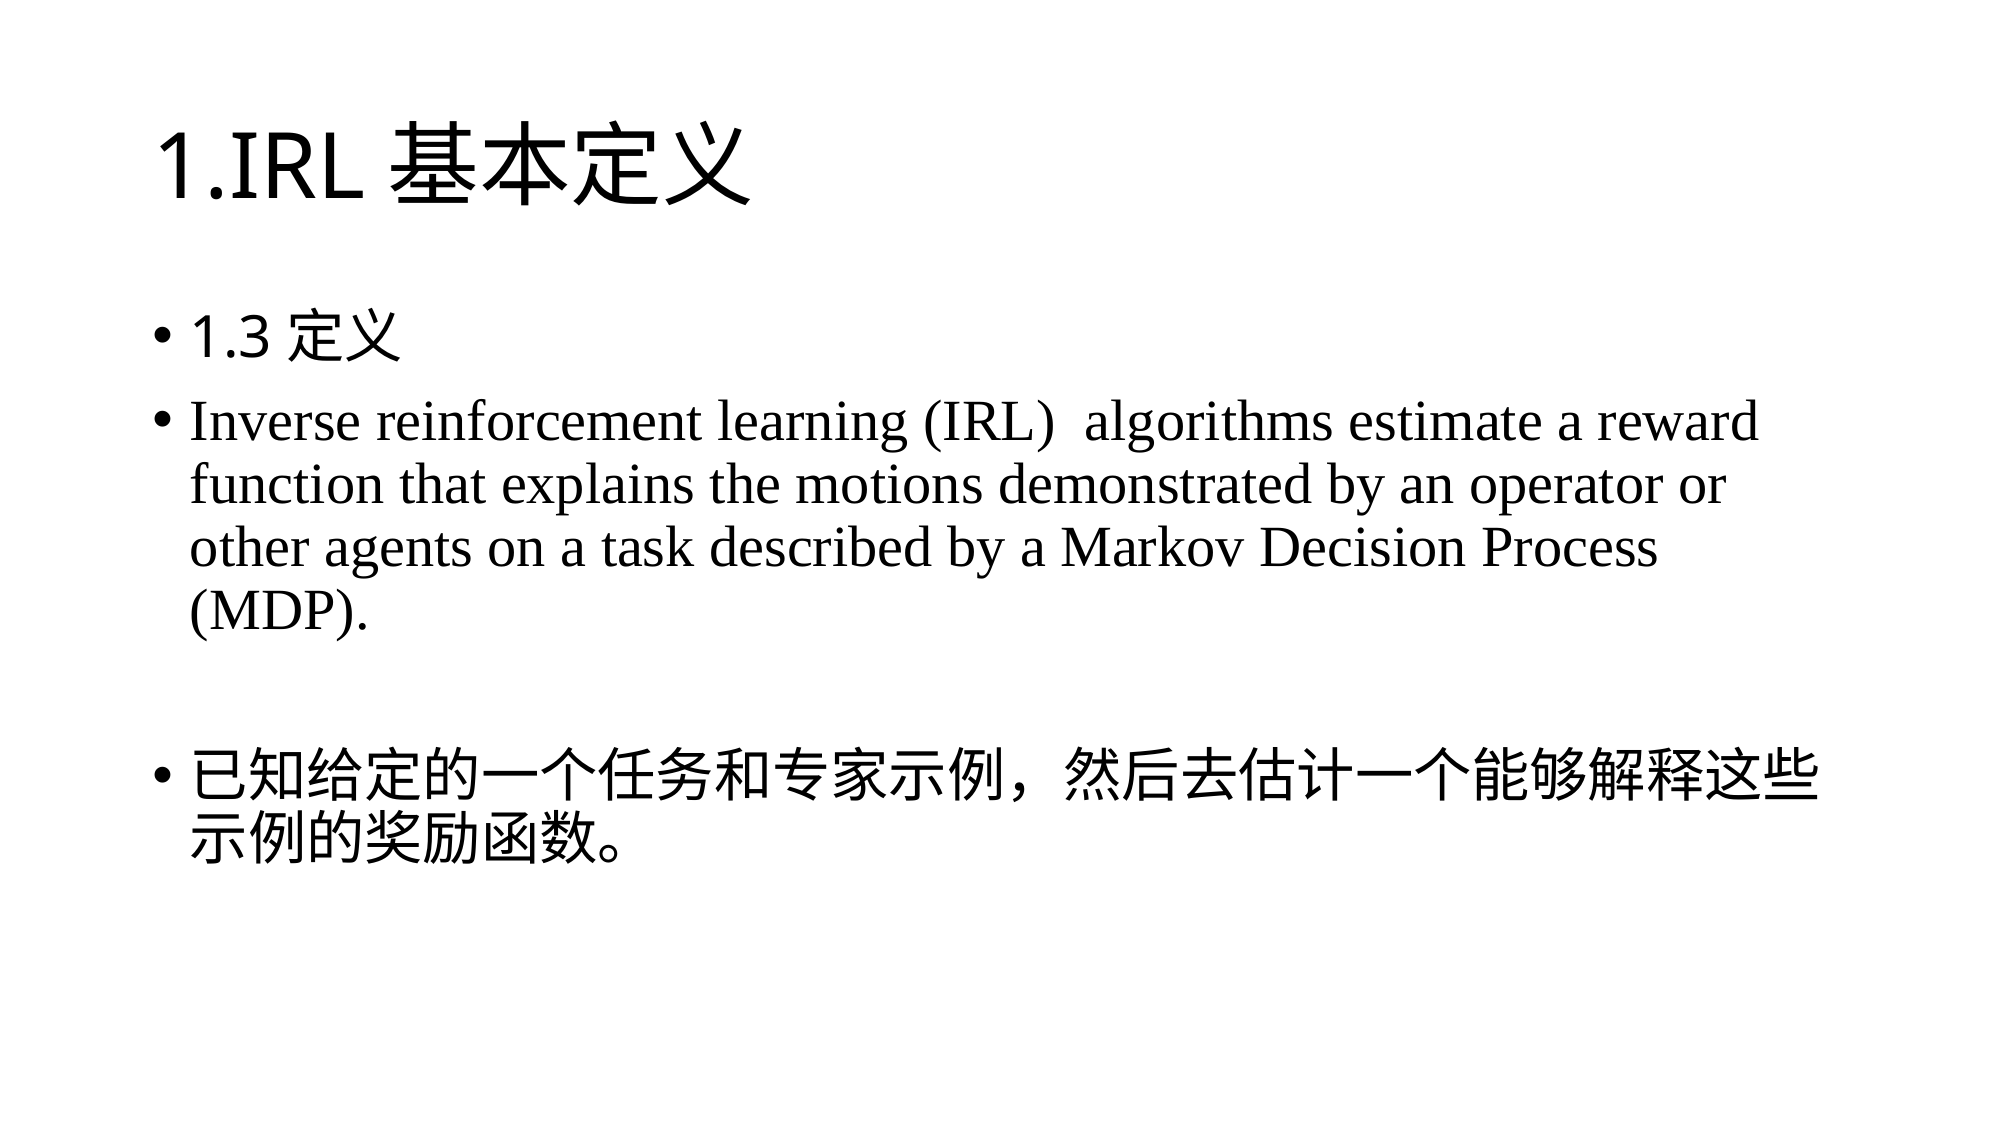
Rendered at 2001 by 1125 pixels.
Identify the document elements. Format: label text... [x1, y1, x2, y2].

list 1.3定义 Inverse reinforcement learning (IRL) algorithms estimate a reward function that explains the motions demonstrated by an operator or other agents on a task described by a Markov Decision Process (MDP). 已知给定的一个任务和专家示例，然后去估计一个能够解释这些示例的奖励函数。 [137, 299, 1863, 1125]
title 1.IRL基本定义 [137, 59, 1863, 278]
